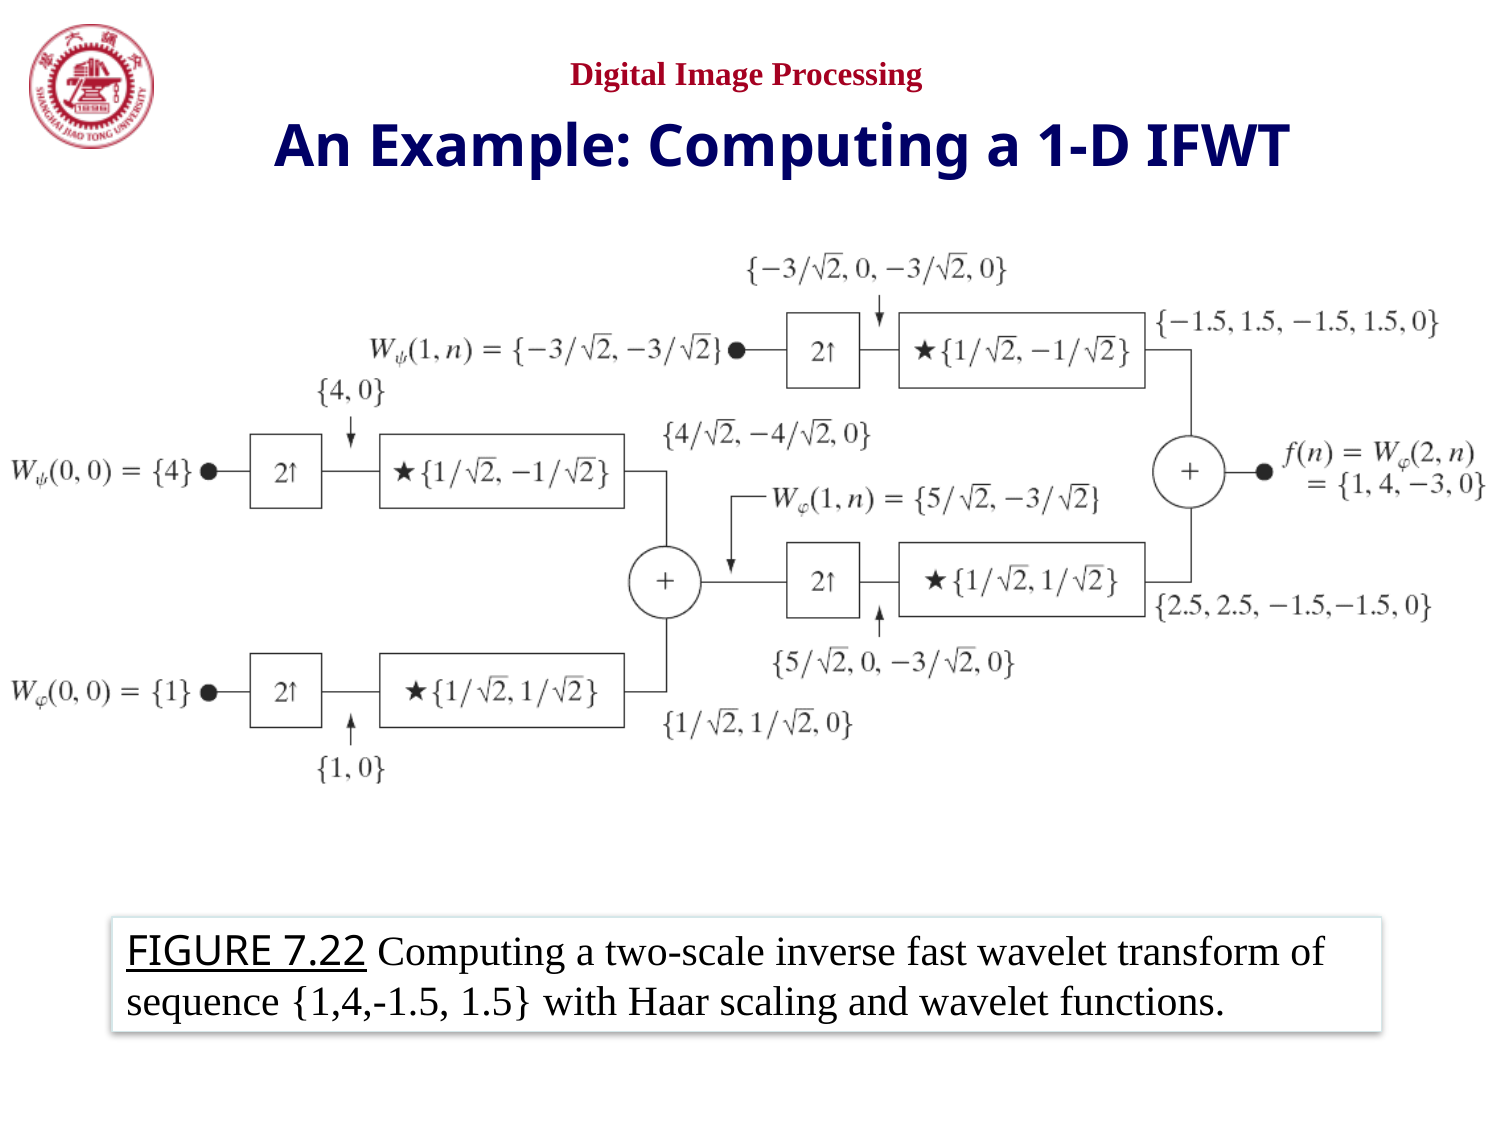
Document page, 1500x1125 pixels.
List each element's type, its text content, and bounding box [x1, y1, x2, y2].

text_box An Example: Computing a 1-D IFWT [259, 100, 1307, 186]
picture [0, 241, 1496, 794]
picture [29, 24, 154, 149]
text_box Digital Image Processing [525, 44, 968, 100]
